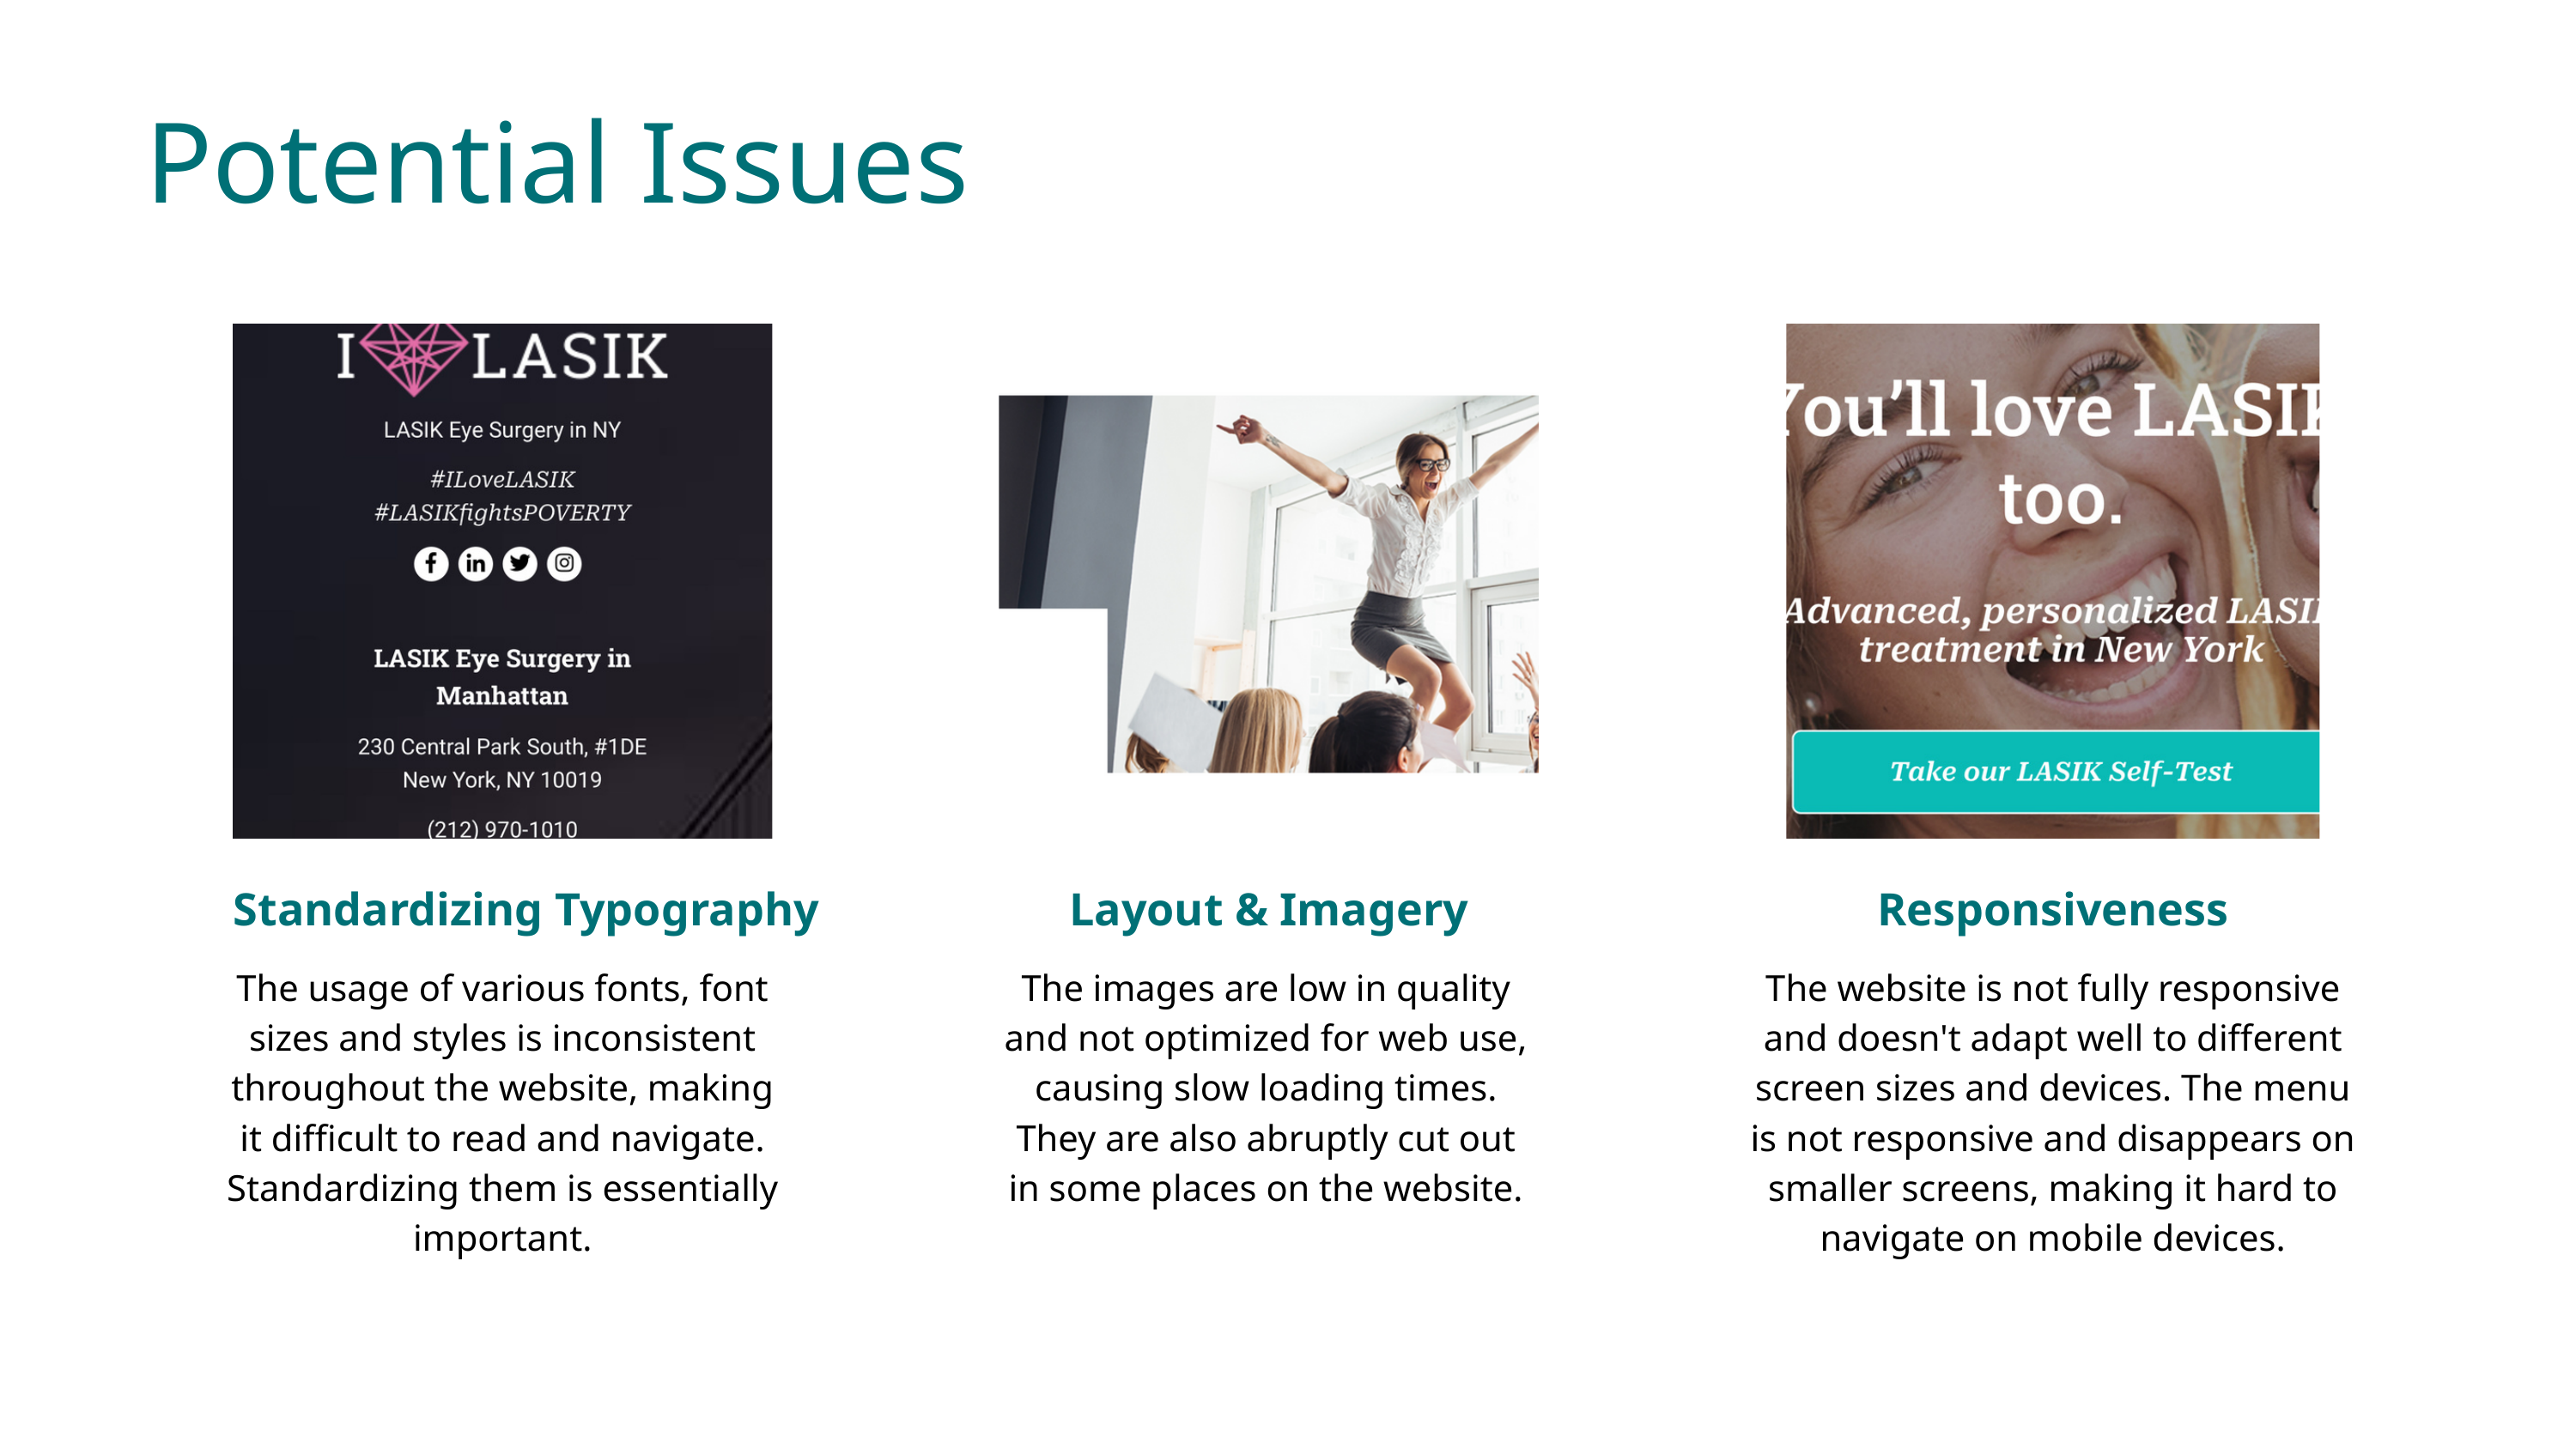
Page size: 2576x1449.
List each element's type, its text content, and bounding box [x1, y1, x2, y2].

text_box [232, 323, 773, 839]
text_box Potential Issues [145, 70, 1702, 226]
text_box Standardizing Typography [213, 872, 840, 936]
text_box The images are low in quality and not optimized for web use, causing slow loading times. They are also abruptly cut out in some places on the website. [995, 958, 1536, 1209]
text_box The website is not fully responsive and doesn't adapt well to different screen sizes and devices. The menu is not responsive and disappears on smaller screens, making it hard to navigate on mobile devices. [1742, 958, 2363, 1259]
text_box The usage of various fonts, font sizes and styles is inconsistent throughout the website, making it difficult to read and navigate. Standardizing them is essentially important. [217, 958, 788, 1259]
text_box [1785, 323, 2320, 839]
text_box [999, 323, 1540, 839]
text_box Layout & Imagery [1053, 872, 1485, 936]
text_box Responsiveness [1837, 872, 2269, 936]
